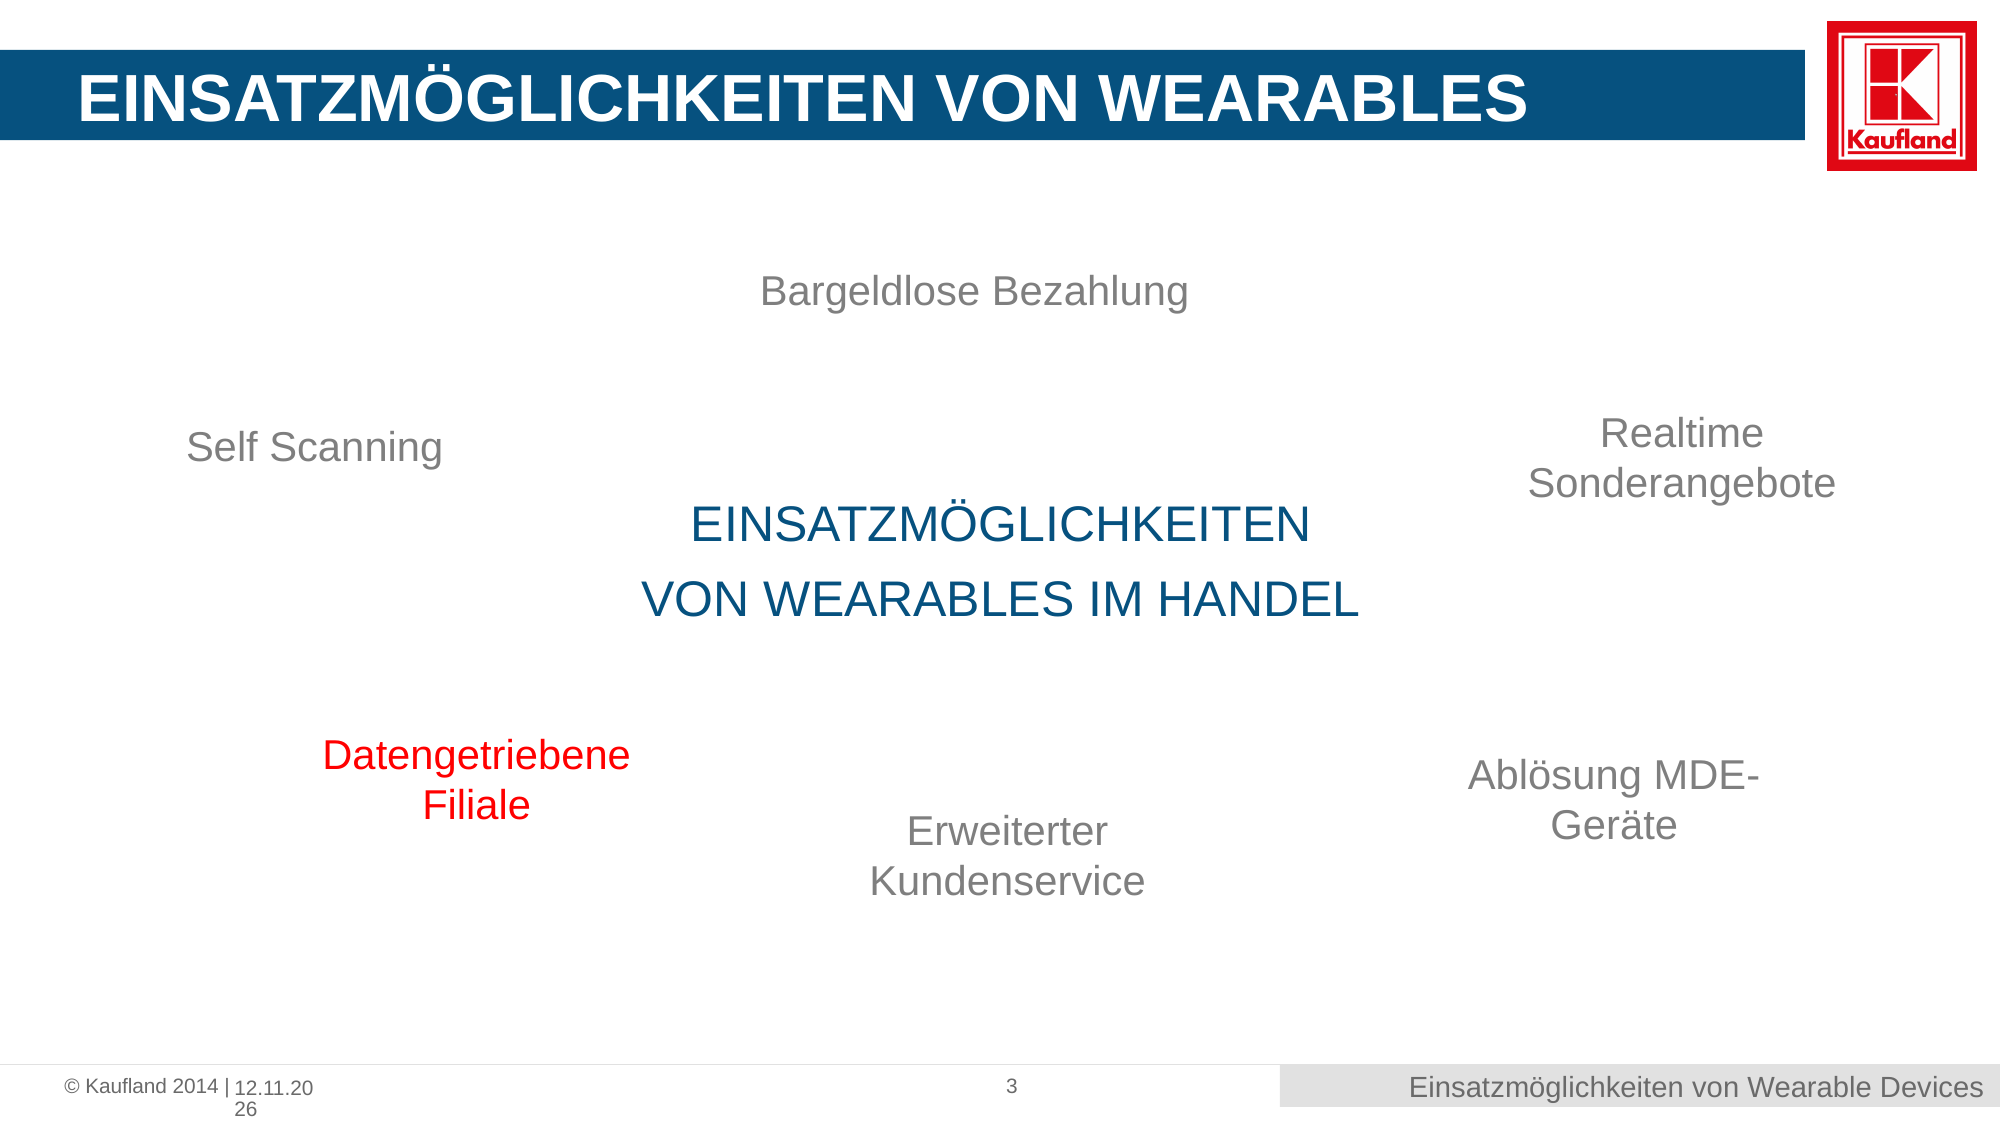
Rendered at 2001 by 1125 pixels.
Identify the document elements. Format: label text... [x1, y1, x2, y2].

list Einsatzmöglichkeiten Von Wearables im Handel [296, 495, 1706, 630]
text_box Realtime Sonderangebote [1510, 398, 1854, 513]
footer Einsatzmöglichkeiten von Wearable Devices [1279, 1064, 2000, 1107]
text_box Bargeldlose Bezahlung [725, 256, 1224, 322]
text_box Self Scanning [143, 412, 487, 477]
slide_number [219, 1072, 338, 1102]
title Einsatzmöglichkeiten von Wearables [62, 50, 1804, 141]
text_box Ablösung MDE-Geräte [1442, 740, 1786, 856]
text_box Erweiterter Kundenservice [749, 796, 1266, 911]
text_box Datengetriebene Filiale [305, 720, 649, 836]
picture [1827, 21, 1977, 171]
slide_number 3 [967, 1070, 1057, 1101]
